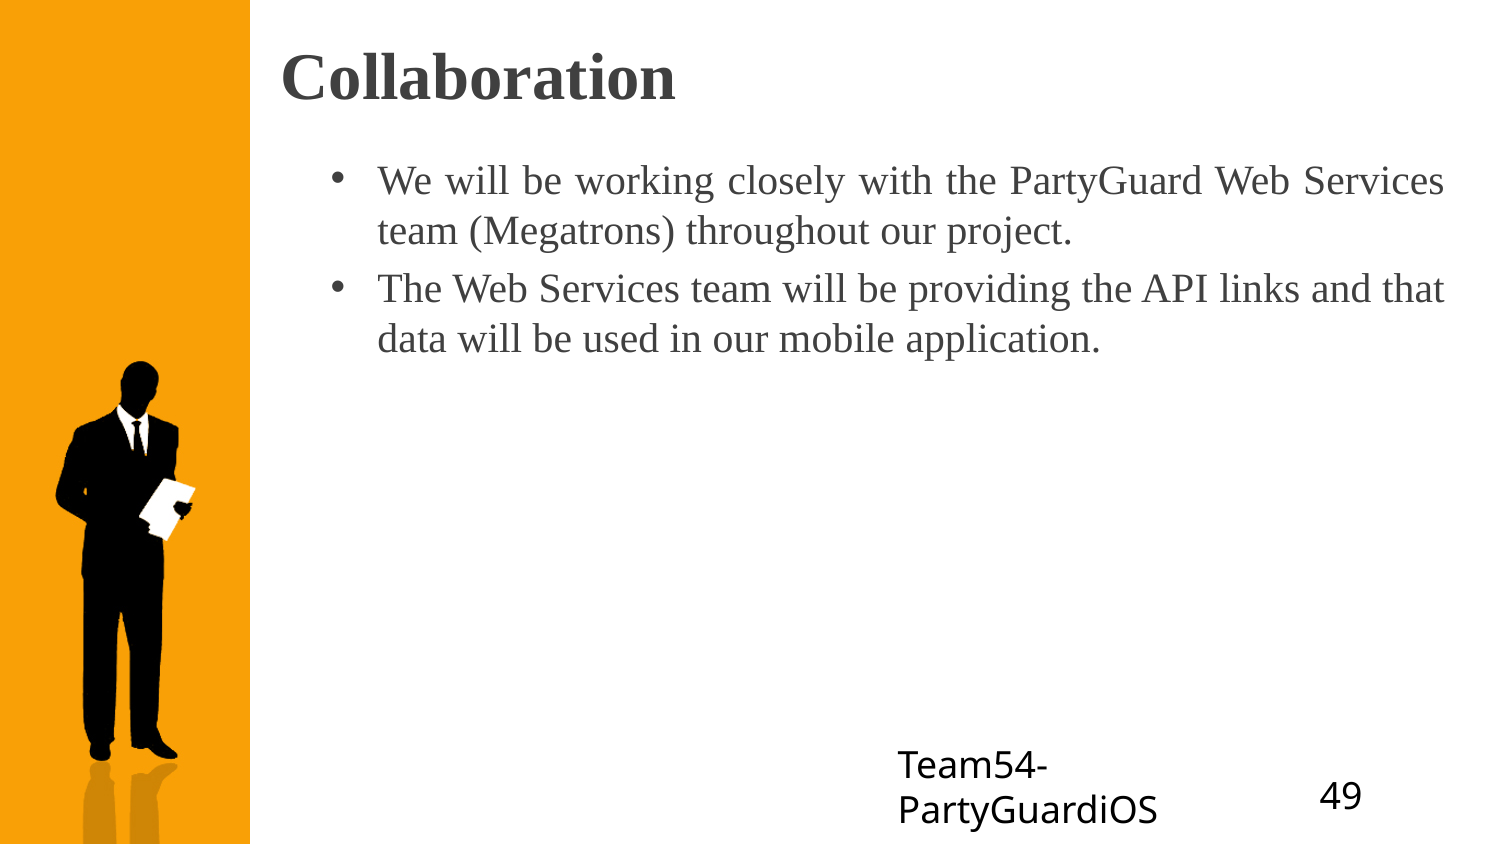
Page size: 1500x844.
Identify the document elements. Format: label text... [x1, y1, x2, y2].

title Collaboration [265, 0, 1500, 146]
text_box Team54- PartyGuardiOS [882, 734, 1332, 839]
text_box 49 [1304, 764, 1378, 825]
list We will be working closely with the PartyGuard Web Services team (Megatrons) throughout our project. The Web Services team will be providing the API links and that data will be used in our mobile application. [265, 145, 1461, 765]
picture [0, 0, 1500, 844]
